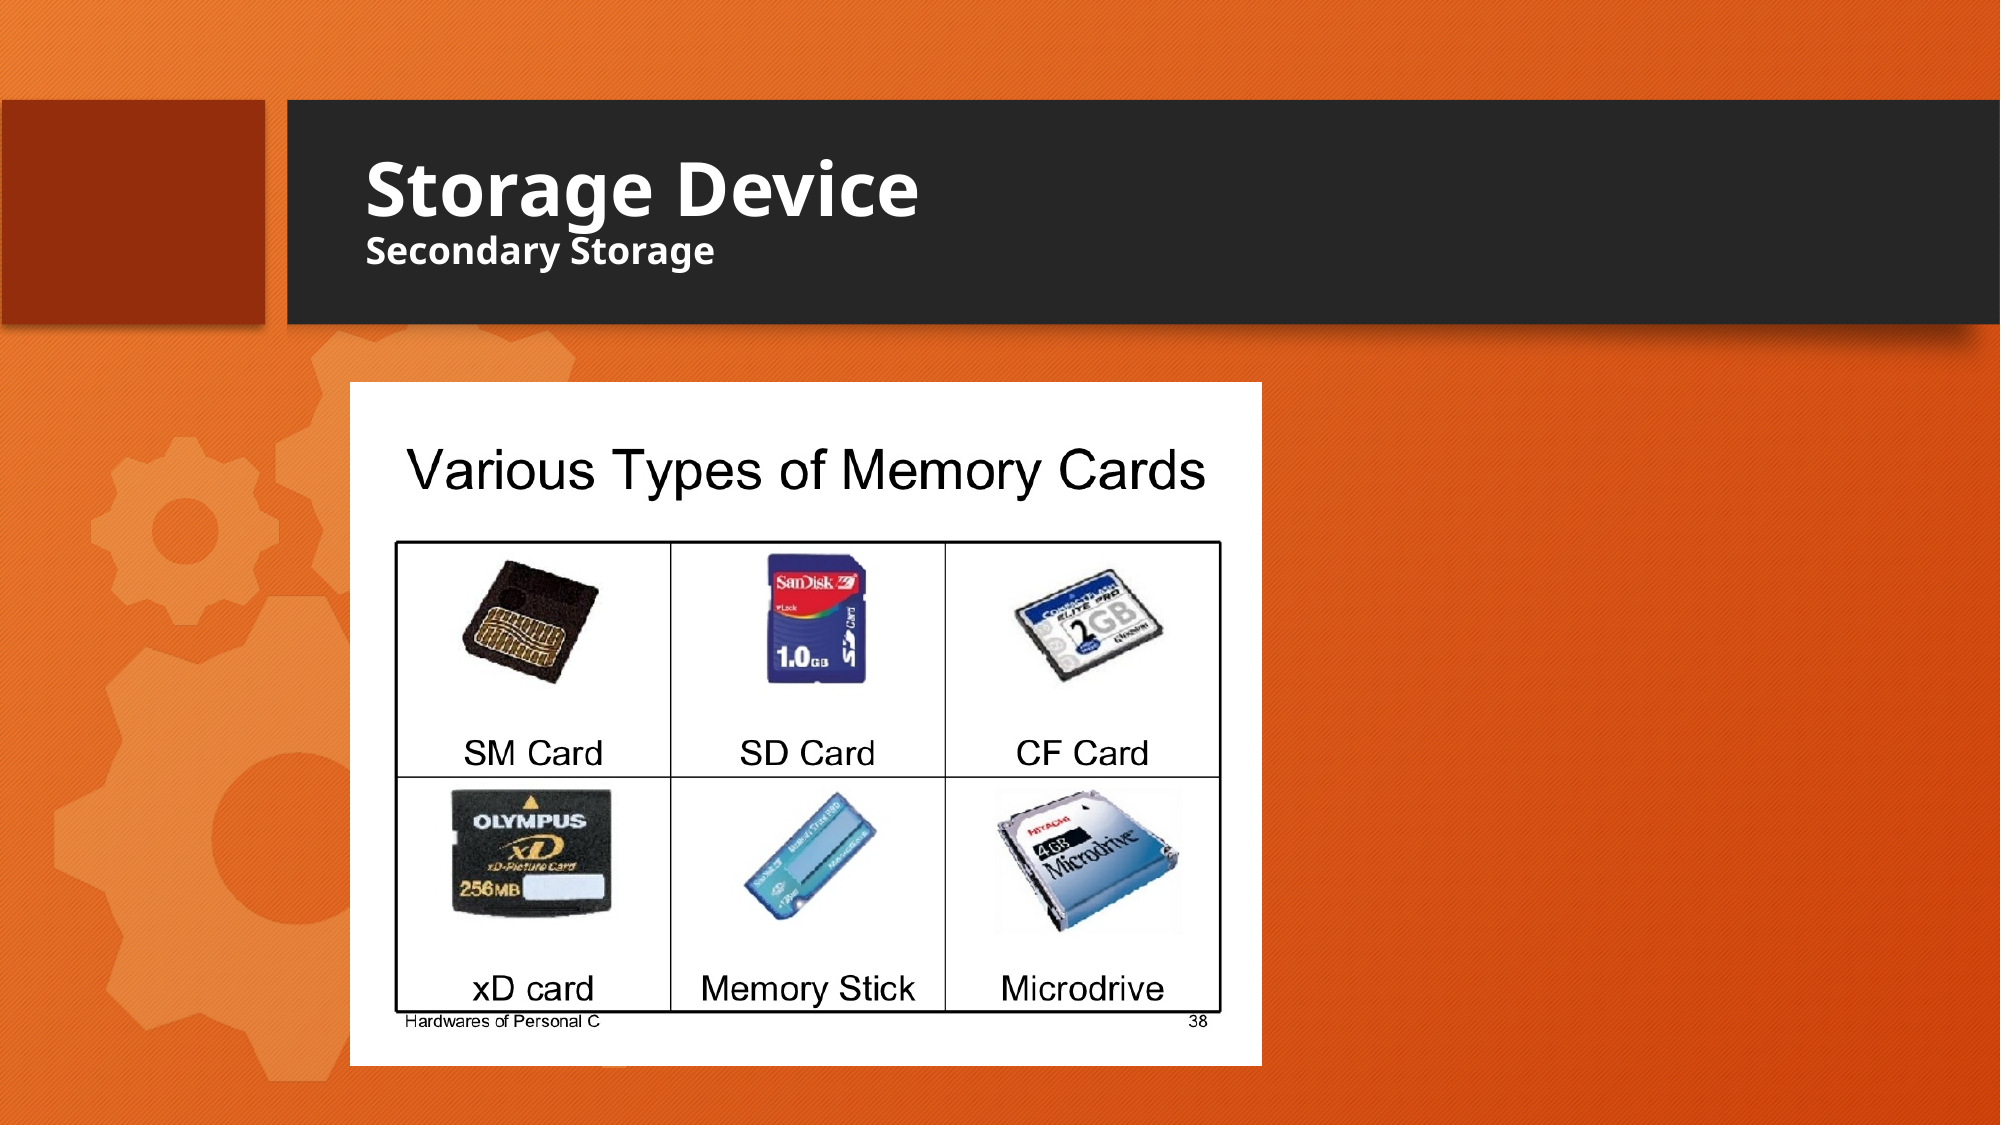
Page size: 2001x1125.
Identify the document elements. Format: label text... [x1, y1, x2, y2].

picture [11, 226, 2000, 1109]
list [350, 381, 1263, 1066]
title Storage Device Secondary Storage [350, 123, 1928, 301]
